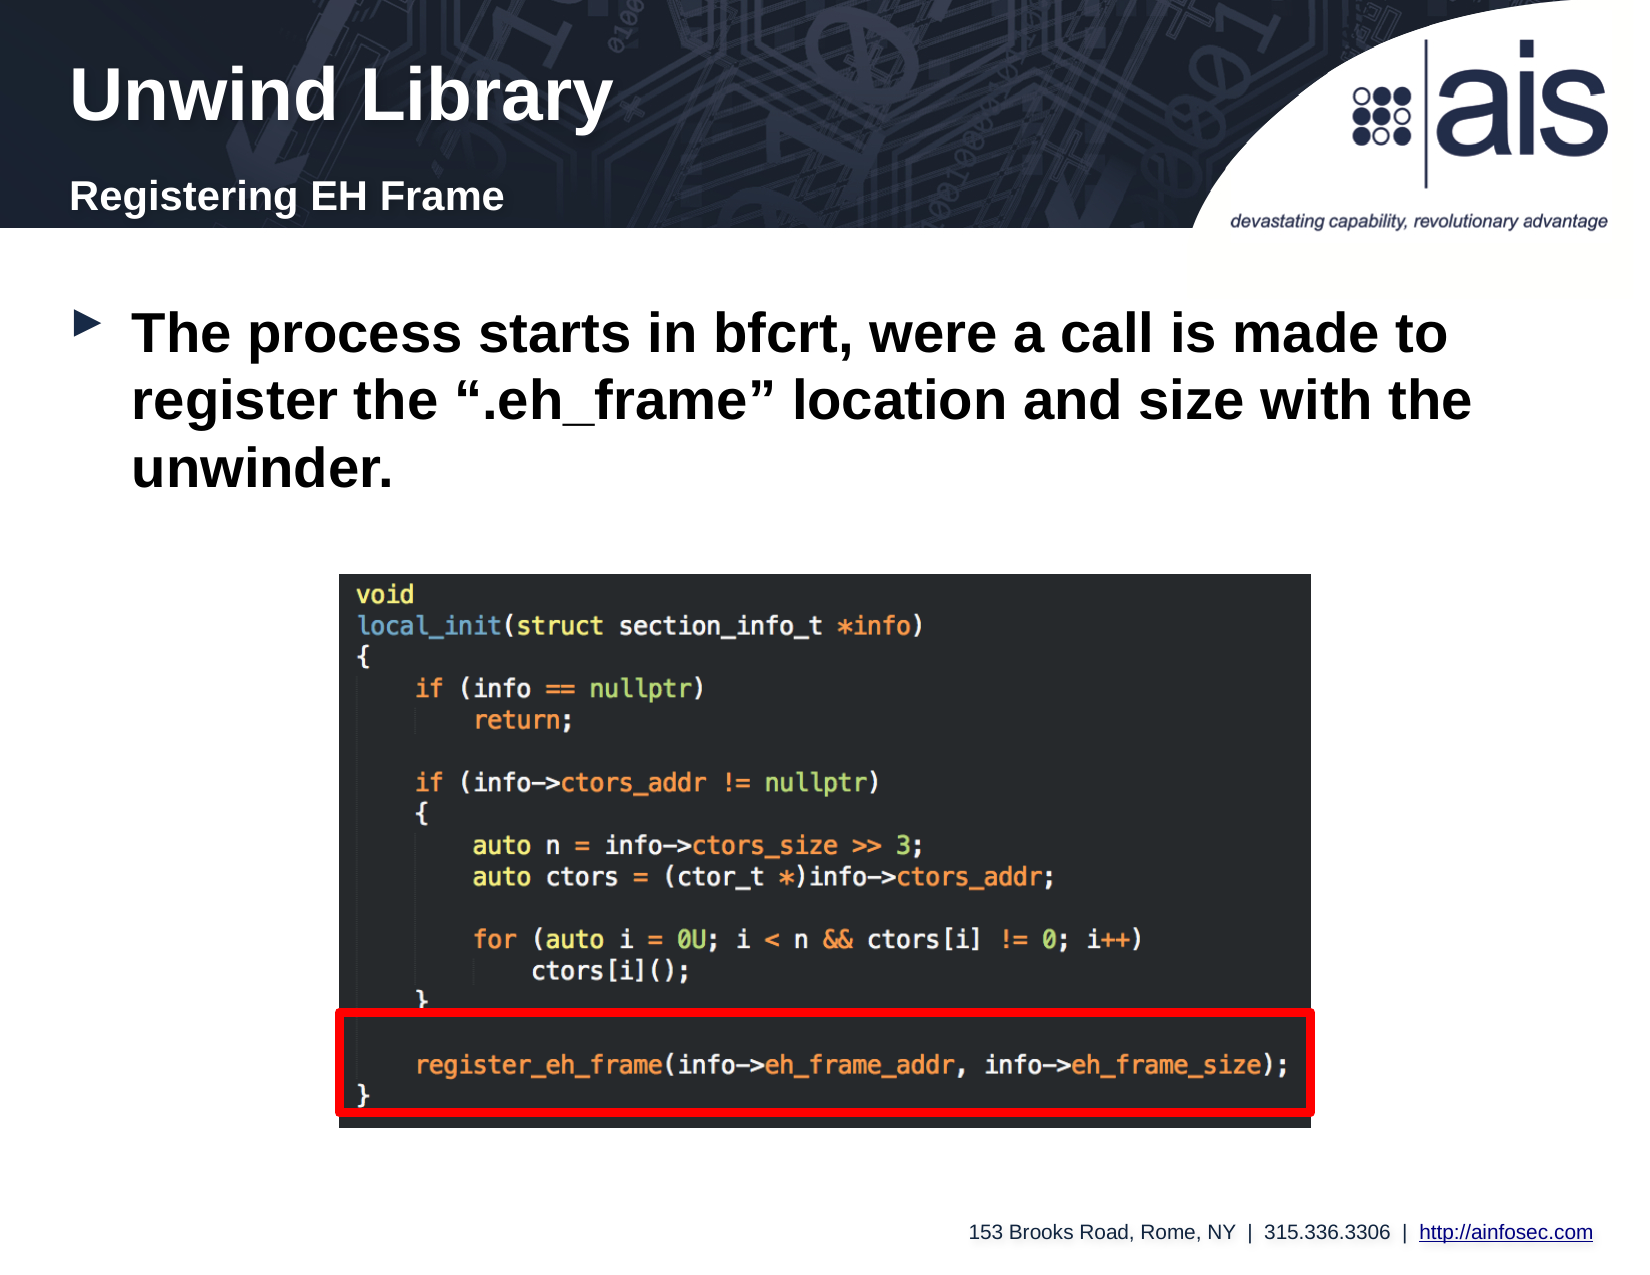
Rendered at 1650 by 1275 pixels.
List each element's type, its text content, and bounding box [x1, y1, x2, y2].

list Registering EH Frame [52, 148, 1188, 251]
list Unwind Library [52, 34, 1188, 148]
list The process starts in bfcrt, were a call is made to register the “.eh_frame” location and size with the unwinder. [52, 287, 1598, 1175]
picture [0, 0, 1634, 1275]
